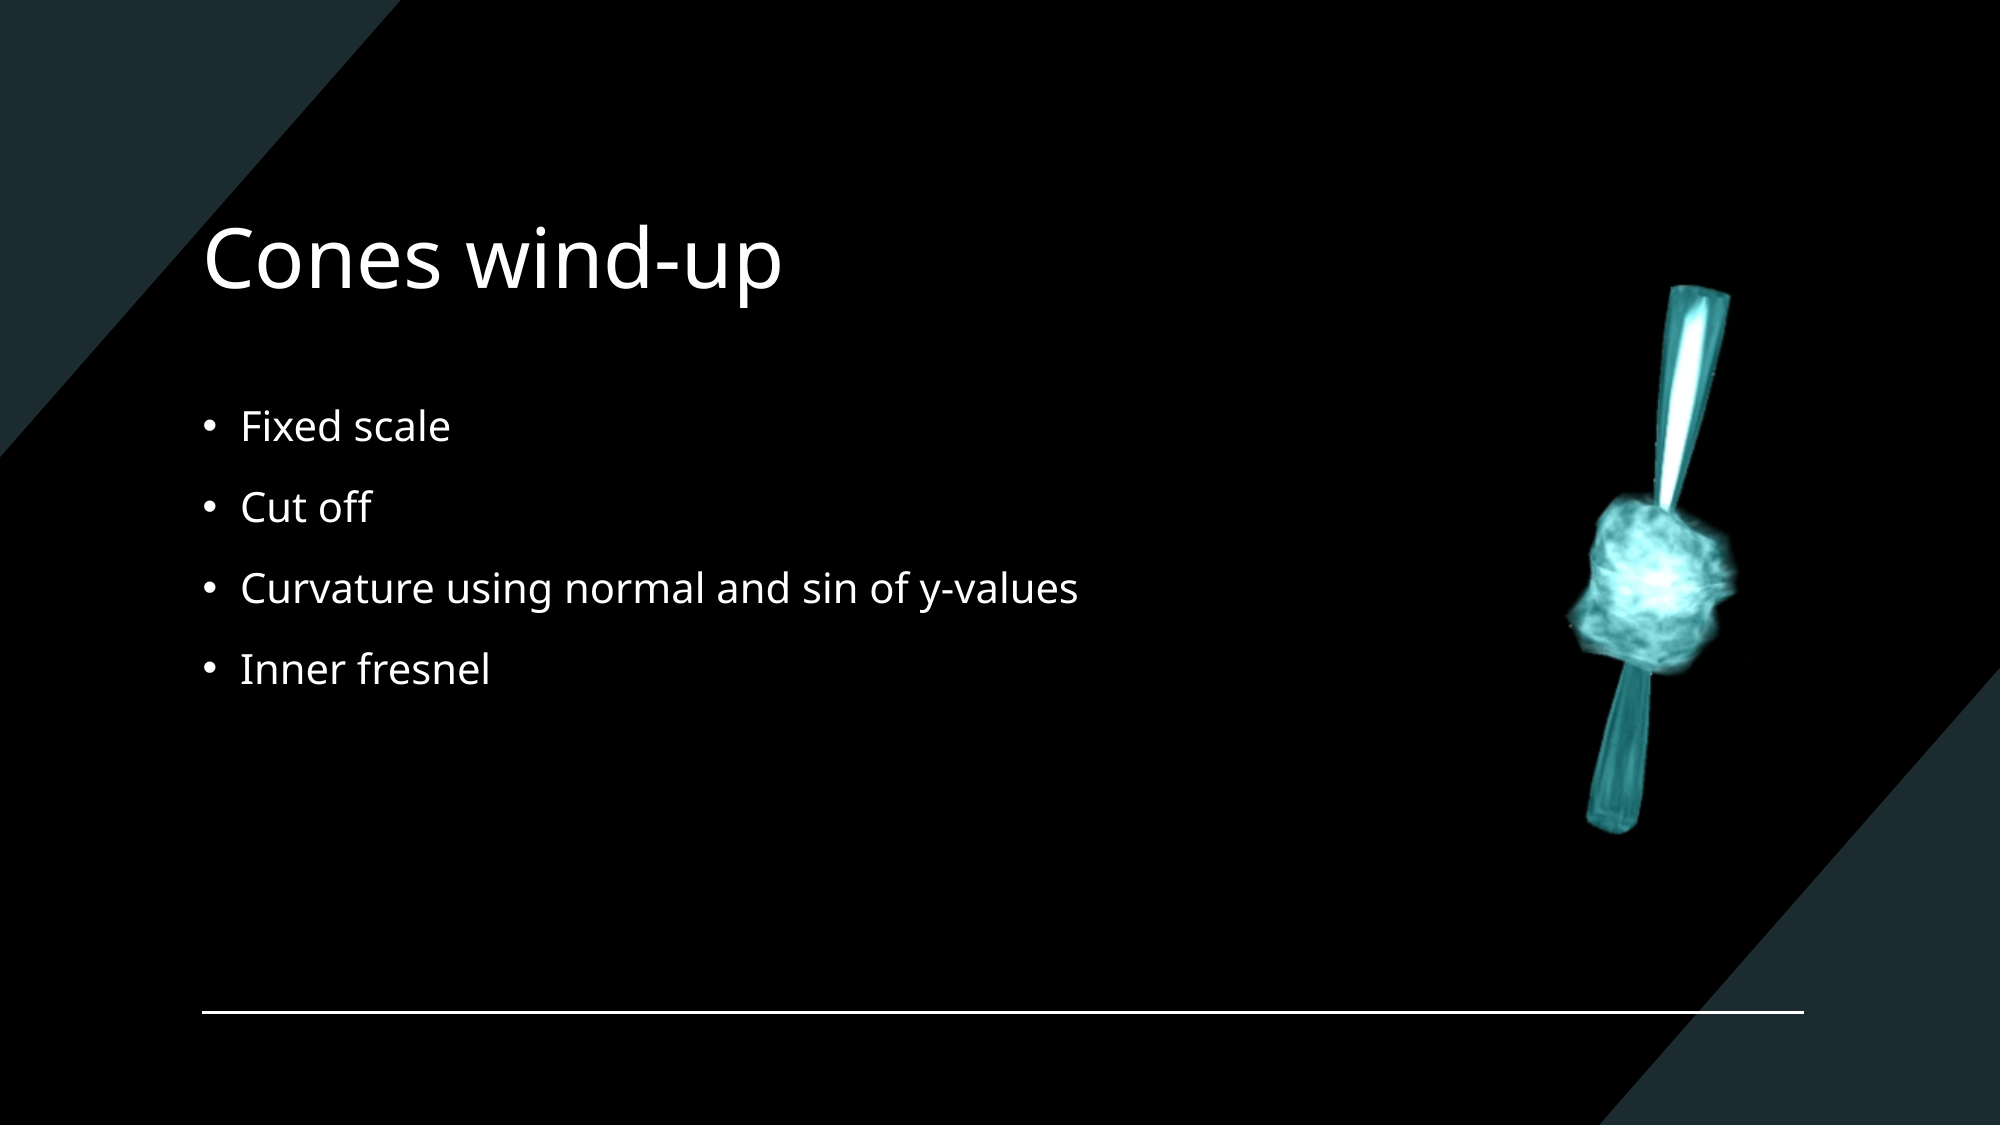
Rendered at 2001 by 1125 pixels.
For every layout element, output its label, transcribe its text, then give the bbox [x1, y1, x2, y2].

list Fixed scale Cut off Curvature using normal and sin of y-values Inner fresnel [187, 382, 1813, 968]
title Cones wind-up [187, 143, 1813, 367]
picture [1110, 222, 1801, 947]
